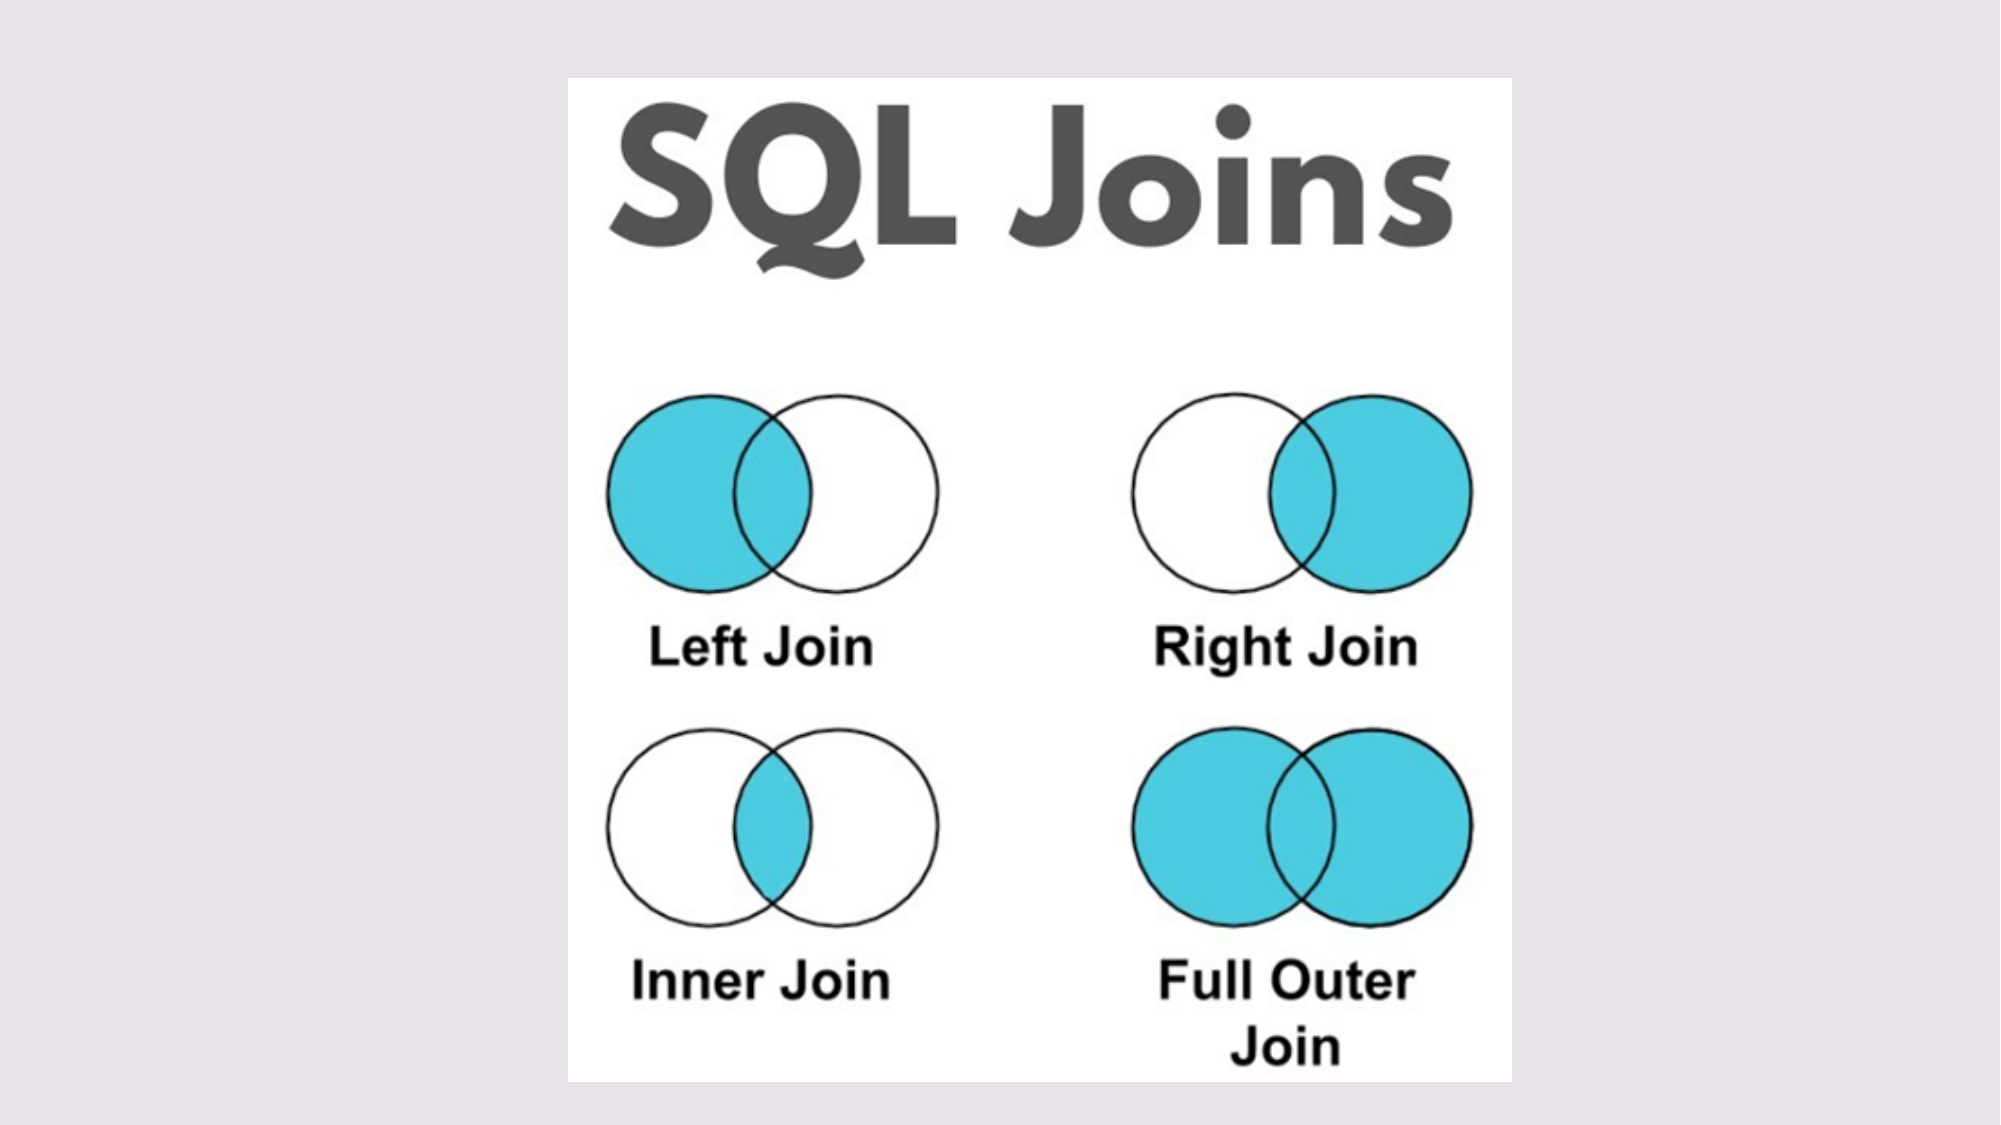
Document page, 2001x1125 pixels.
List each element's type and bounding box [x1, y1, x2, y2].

list [568, 78, 1512, 1082]
